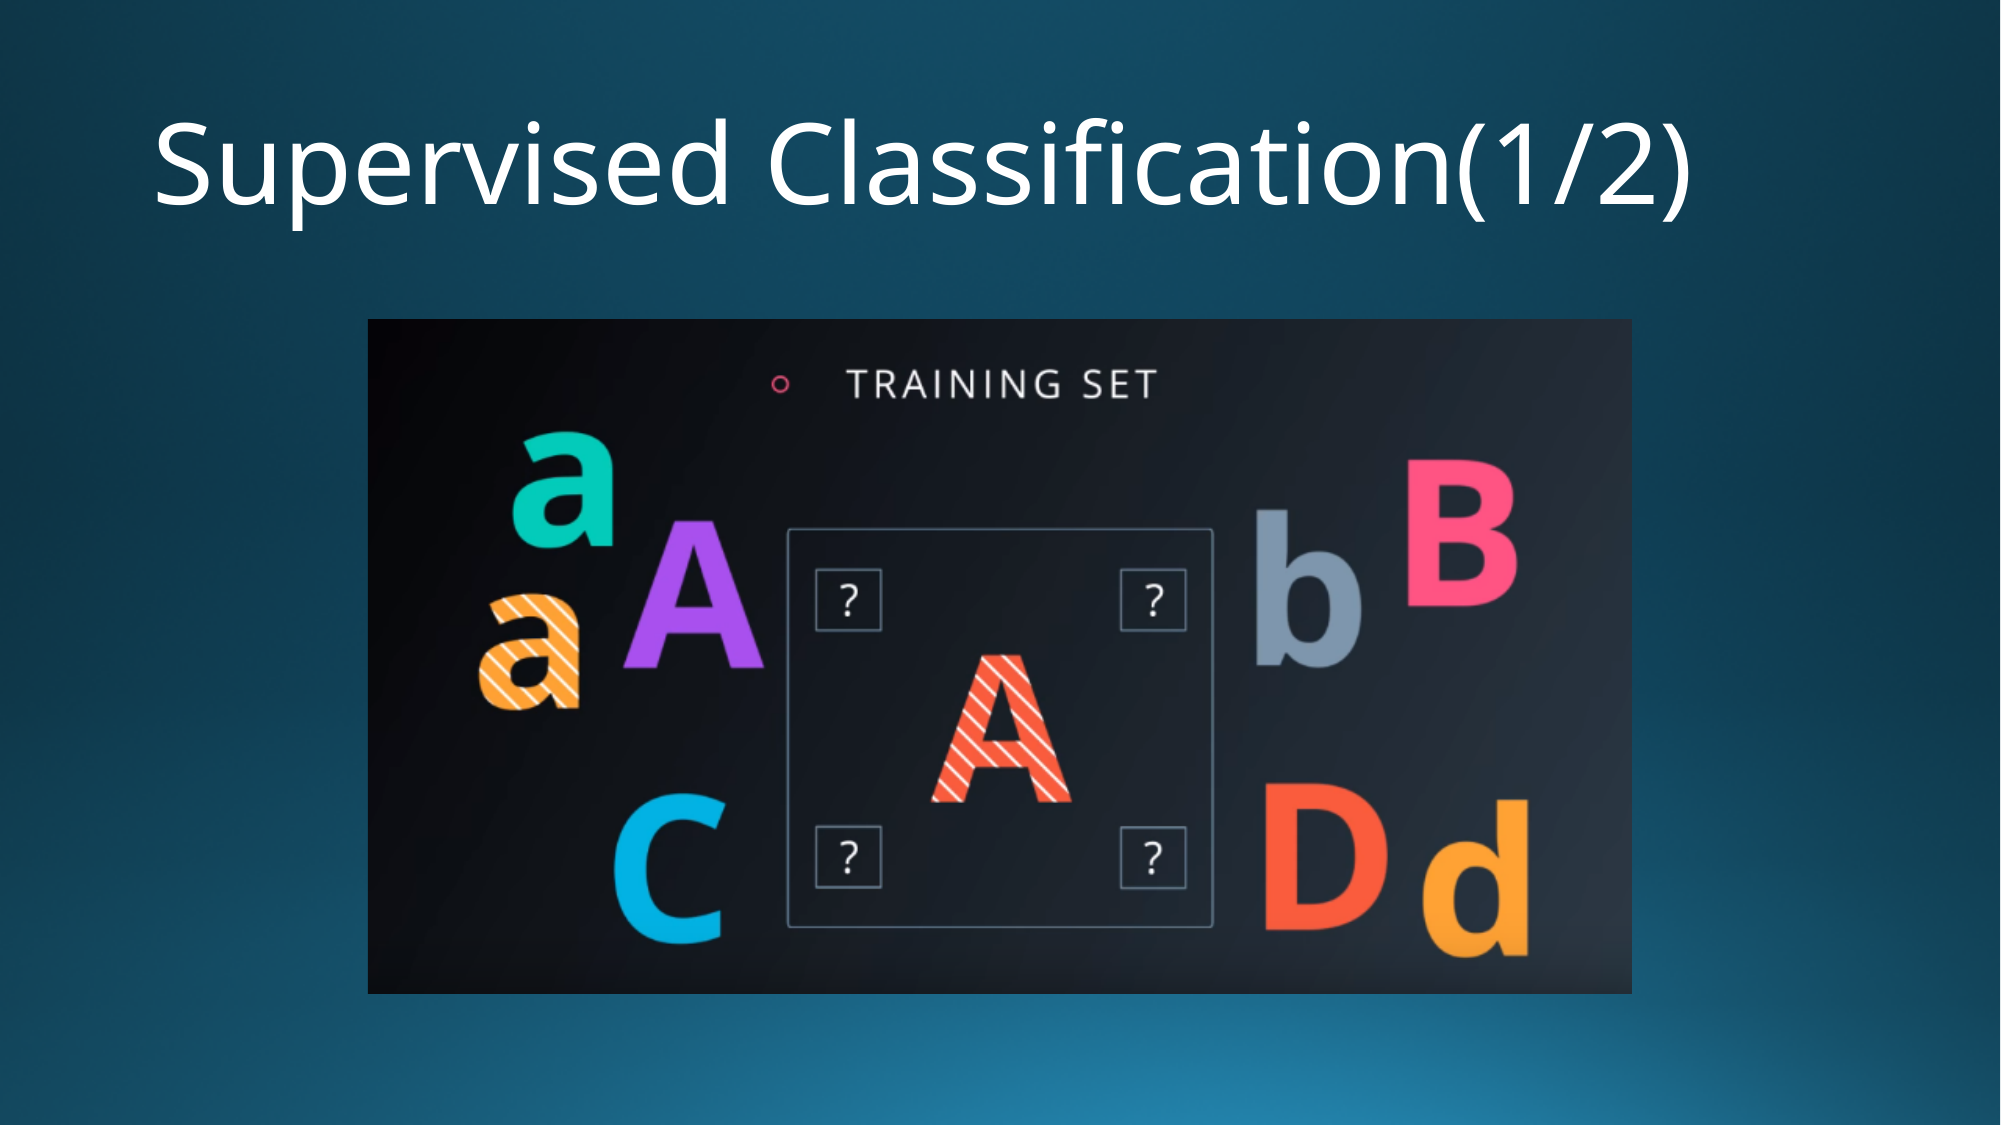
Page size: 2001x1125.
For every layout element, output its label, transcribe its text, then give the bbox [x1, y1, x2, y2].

picture [0, 0, 2001, 1125]
title Supervised Classification(1/2) [137, 59, 1863, 278]
